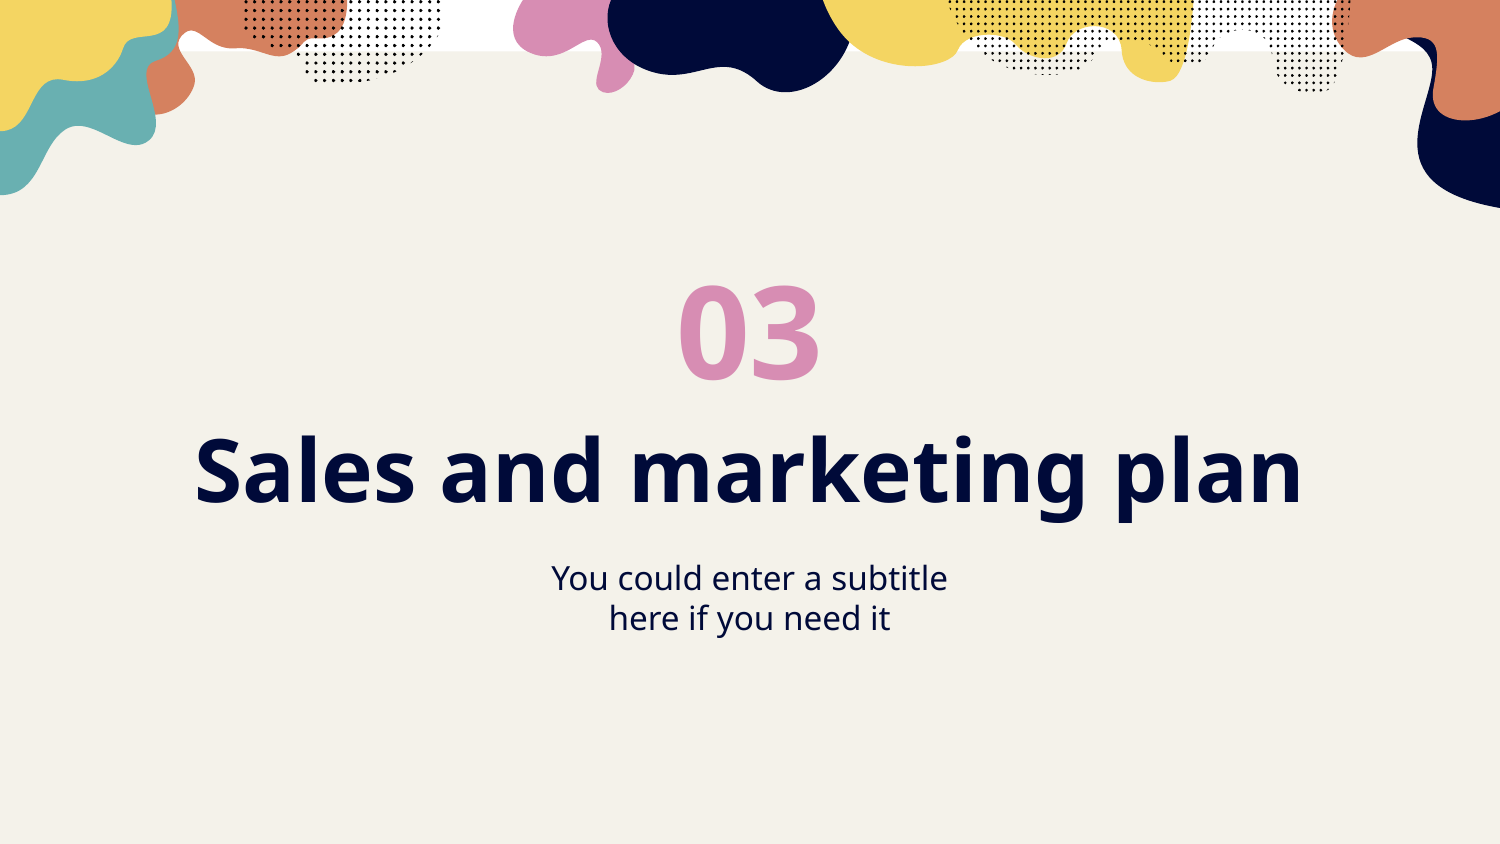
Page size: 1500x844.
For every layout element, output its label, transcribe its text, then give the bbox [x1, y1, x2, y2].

title Sales and marketing plan [116, 398, 1383, 537]
title 03 [607, 273, 893, 383]
subtitle You could enter a subtitle here if you need it [527, 541, 973, 642]
